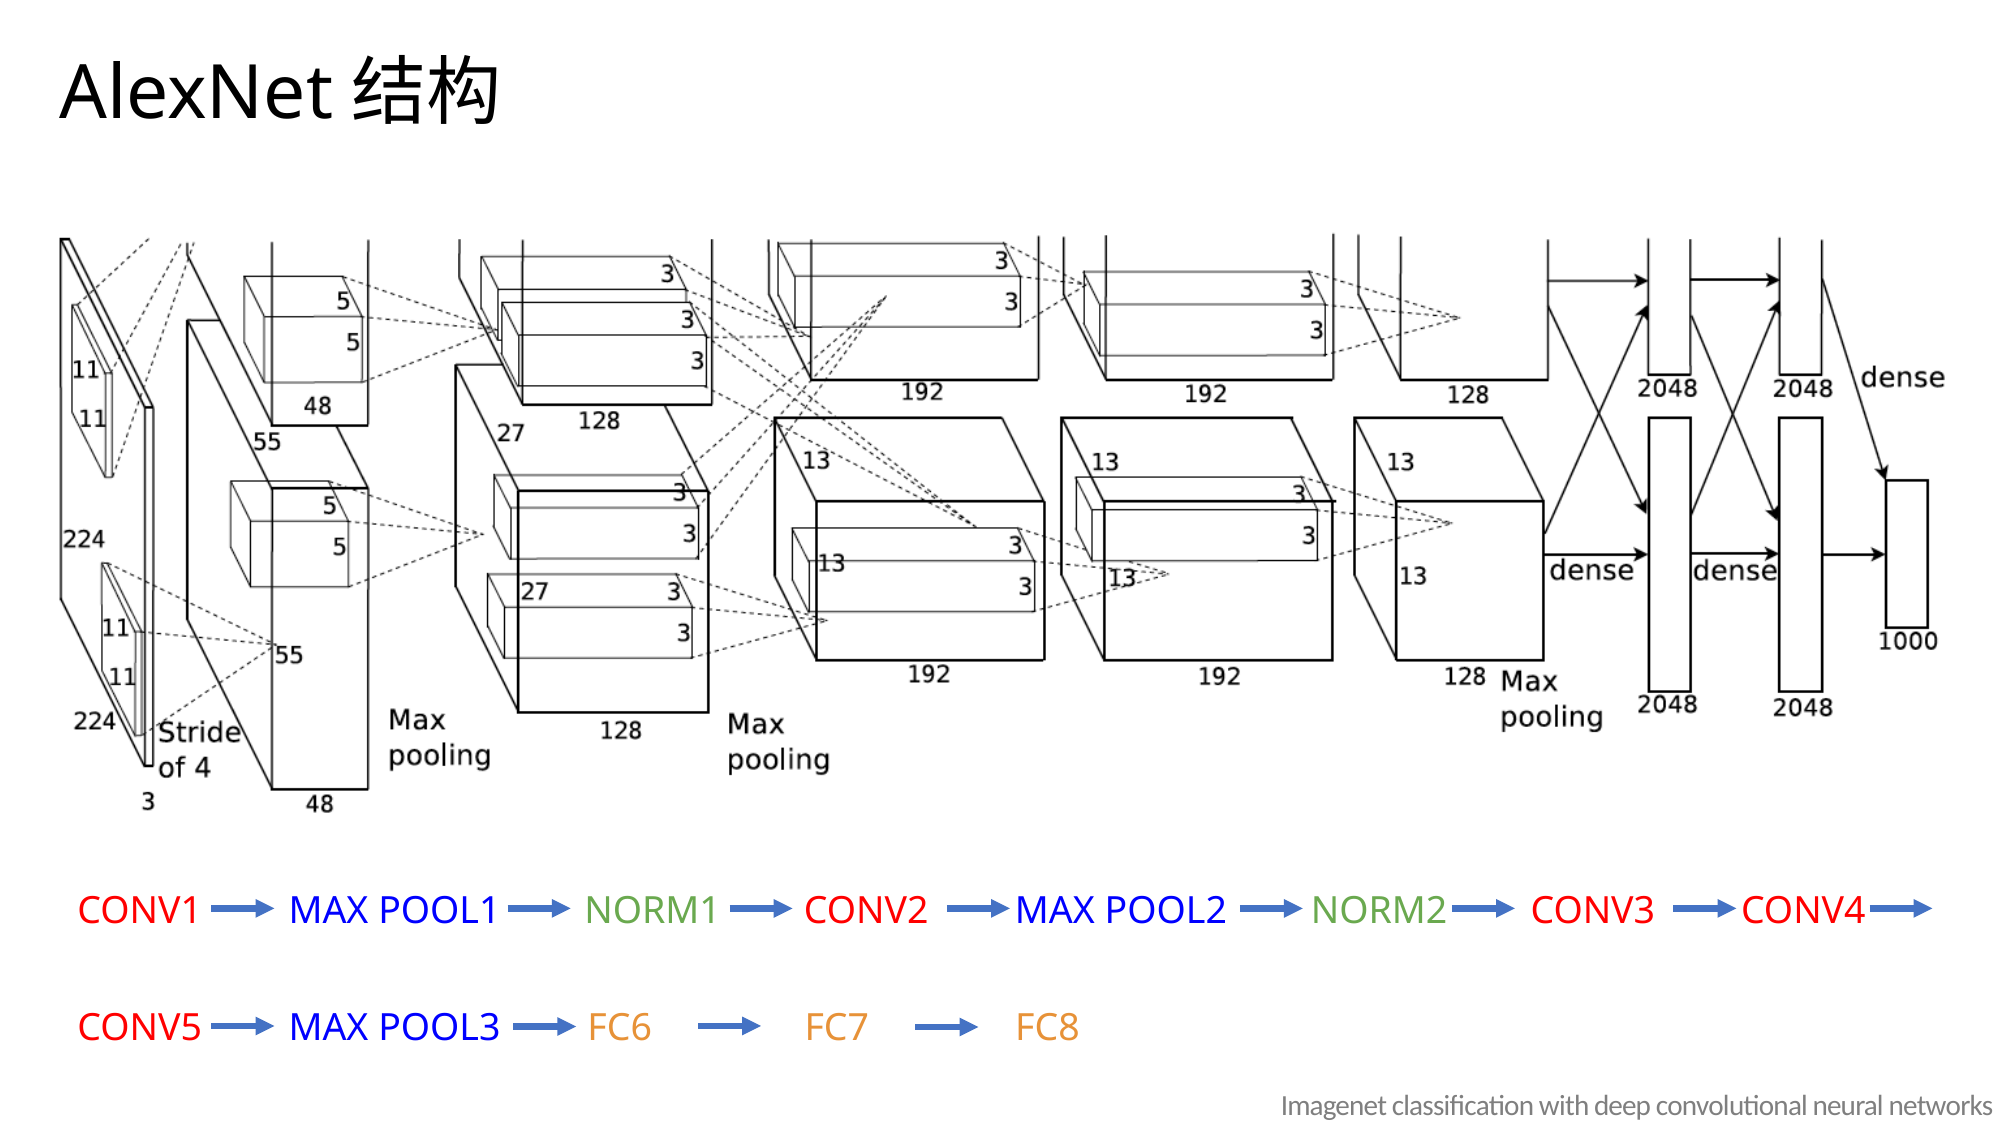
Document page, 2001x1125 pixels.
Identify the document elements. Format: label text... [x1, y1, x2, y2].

text_box CONV1 [62, 878, 218, 938]
text_box MAX POOL2 [1000, 878, 1243, 938]
text_box FC6 [572, 995, 668, 1056]
text_box MAX POOL3 [273, 995, 516, 1056]
text_box NORM2 [1296, 878, 1463, 938]
text_box FC7 [789, 995, 885, 1056]
text_box Imagenet classification with deep convolutional neural networks [1278, 1085, 2000, 1125]
text_box NORM1 [569, 878, 736, 938]
text_box AlexNet结构 [44, 36, 644, 142]
text_box MAX POOL1 [273, 878, 516, 938]
text_box CONV2 [789, 878, 944, 938]
text_box FC8 [1000, 995, 1095, 1056]
text_box CONV4 [1726, 878, 1881, 938]
text_box CONV3 [1515, 878, 1671, 938]
picture [37, 165, 1966, 856]
text_box CONV5 [62, 995, 218, 1056]
